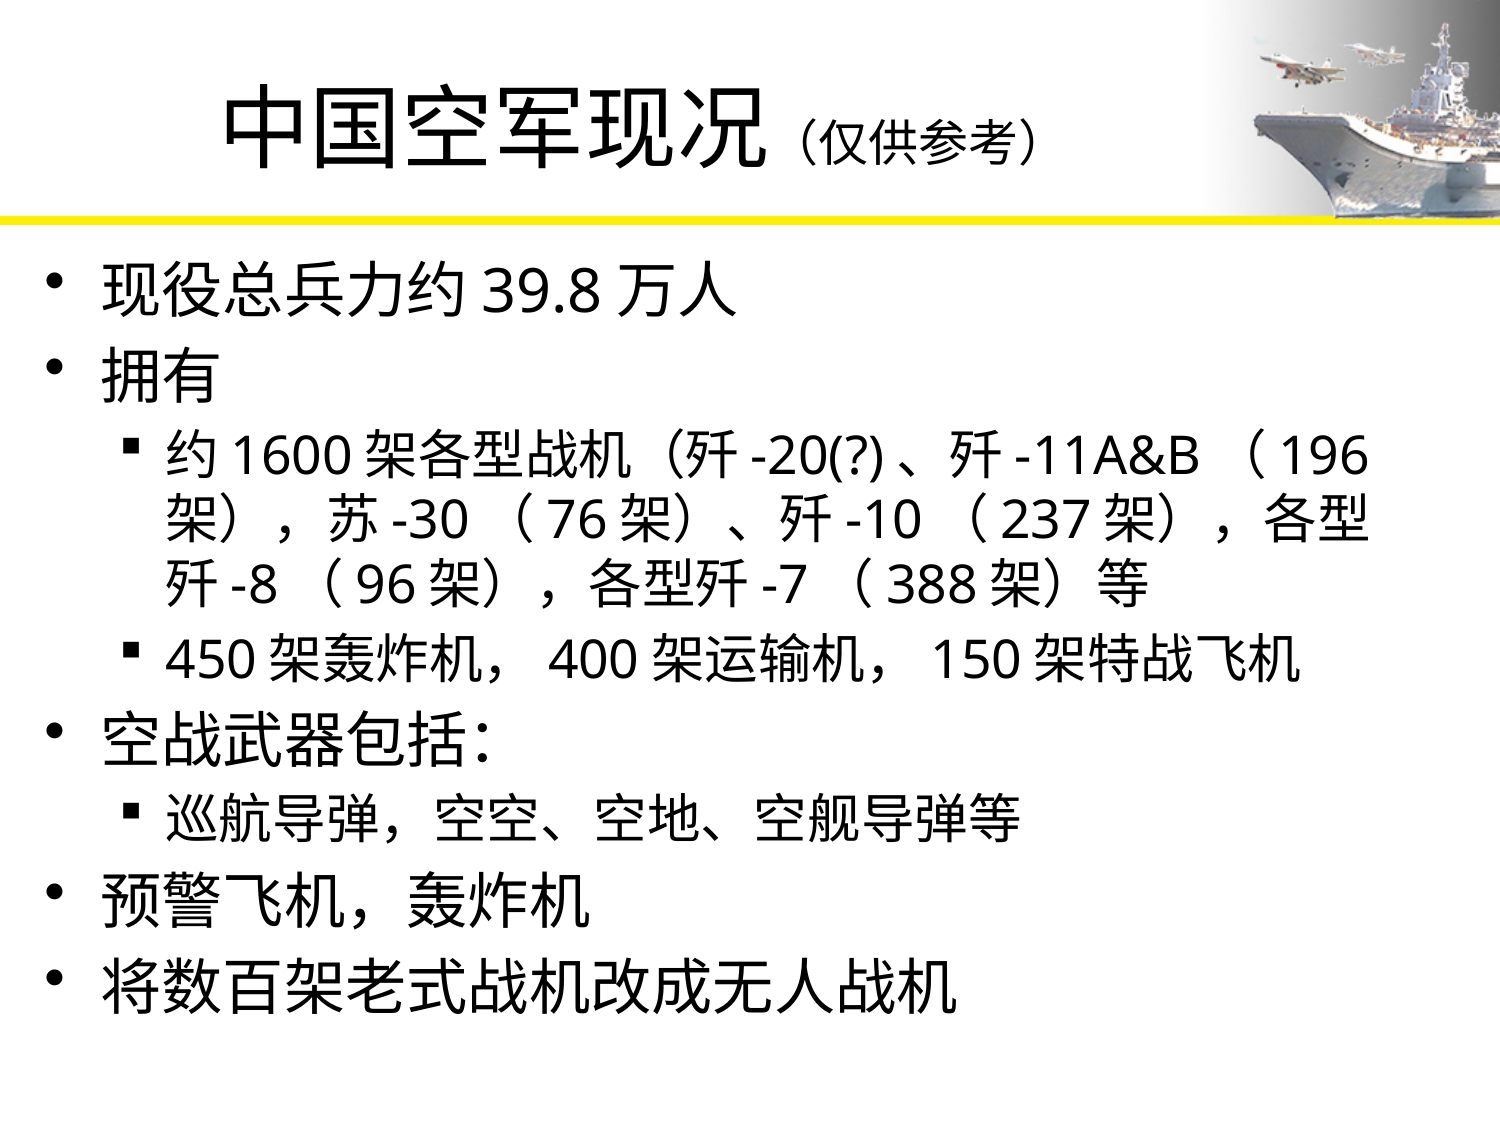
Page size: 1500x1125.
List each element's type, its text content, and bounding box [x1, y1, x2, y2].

picture [0, 0, 1500, 225]
title 中国空军现况（仅供参考） [29, 30, 1259, 219]
list 现役总兵力约39.8万人 拥有 约1600架各型战机（歼-20(?)、歼-11A&B（196架），苏-30（76架）、歼-10（237架），各型歼-8（96架），各型歼-7（388架）等 450架轰炸机，400架运输机，150架特战飞机 空战武器包括： 巡航导弹，空空、空地、空舰导弹等 预警飞机，轰炸机 将数百架老式战机改成无人战机 [29, 243, 1460, 1036]
